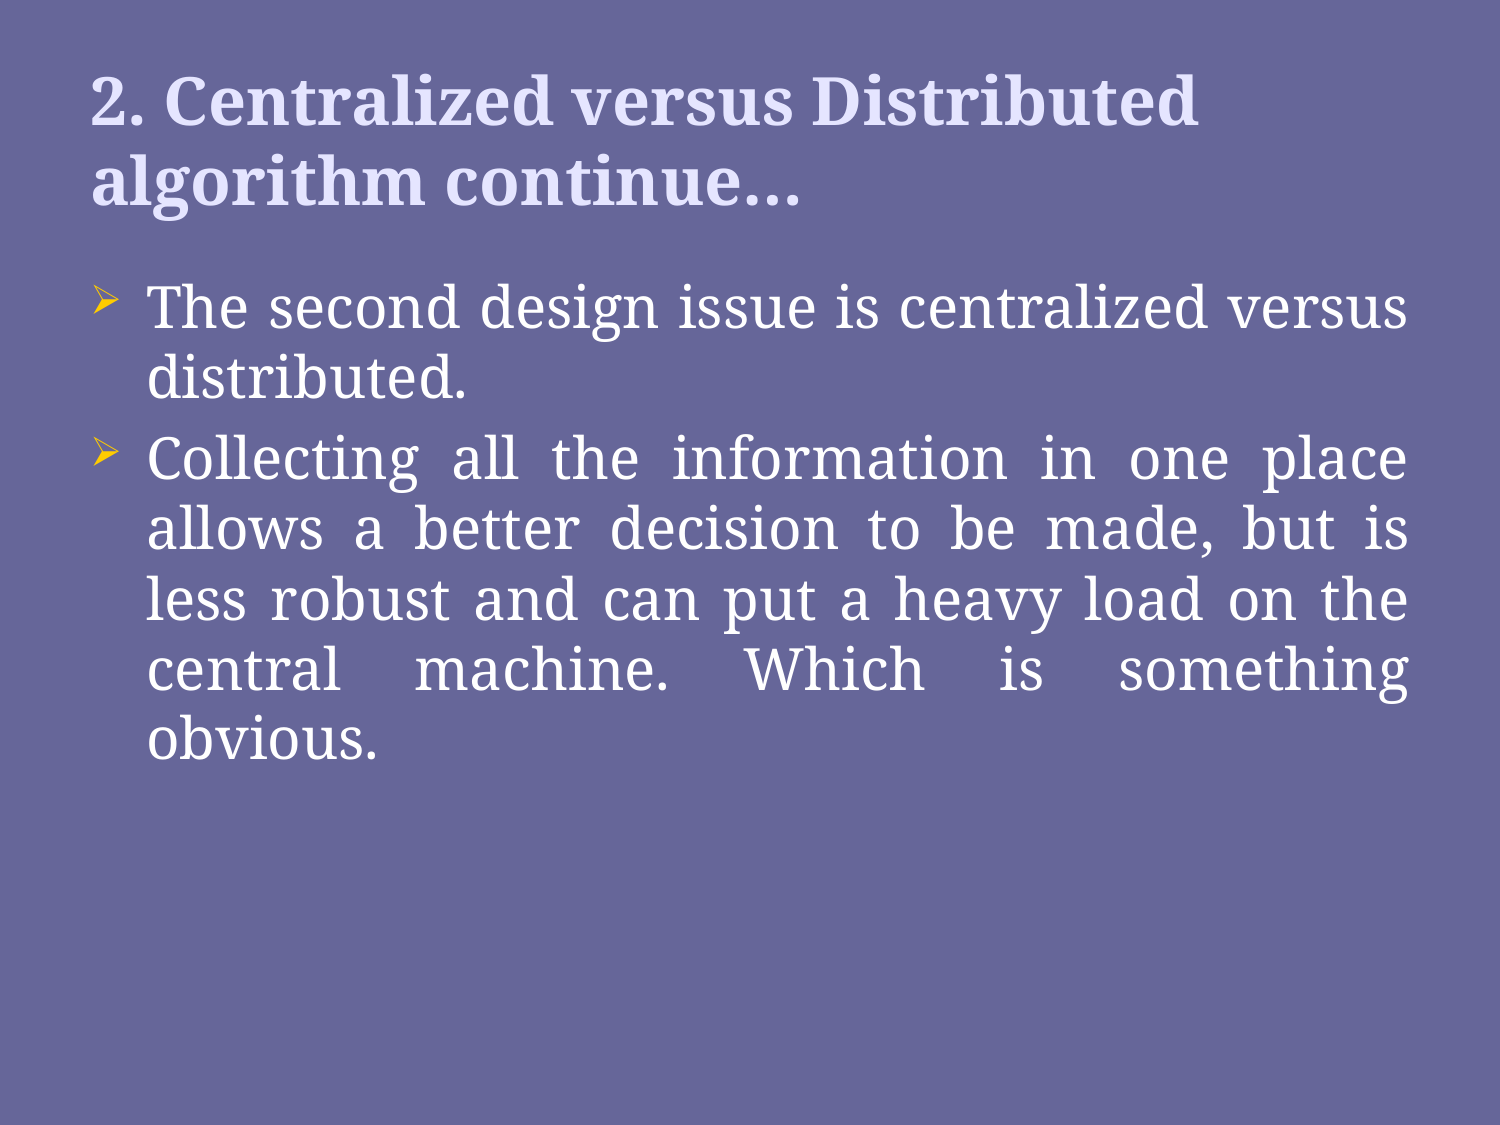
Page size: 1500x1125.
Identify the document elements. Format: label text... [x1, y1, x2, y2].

title 2. Centralized versus Distributed algorithm continue… [74, 44, 1426, 233]
list The second design issue is centralized versus distributed. Collecting all the information in one place allows a better decision to be made, but is less robust and can put a heavy load on the central machine. Which is something obvious. [74, 262, 1426, 1006]
